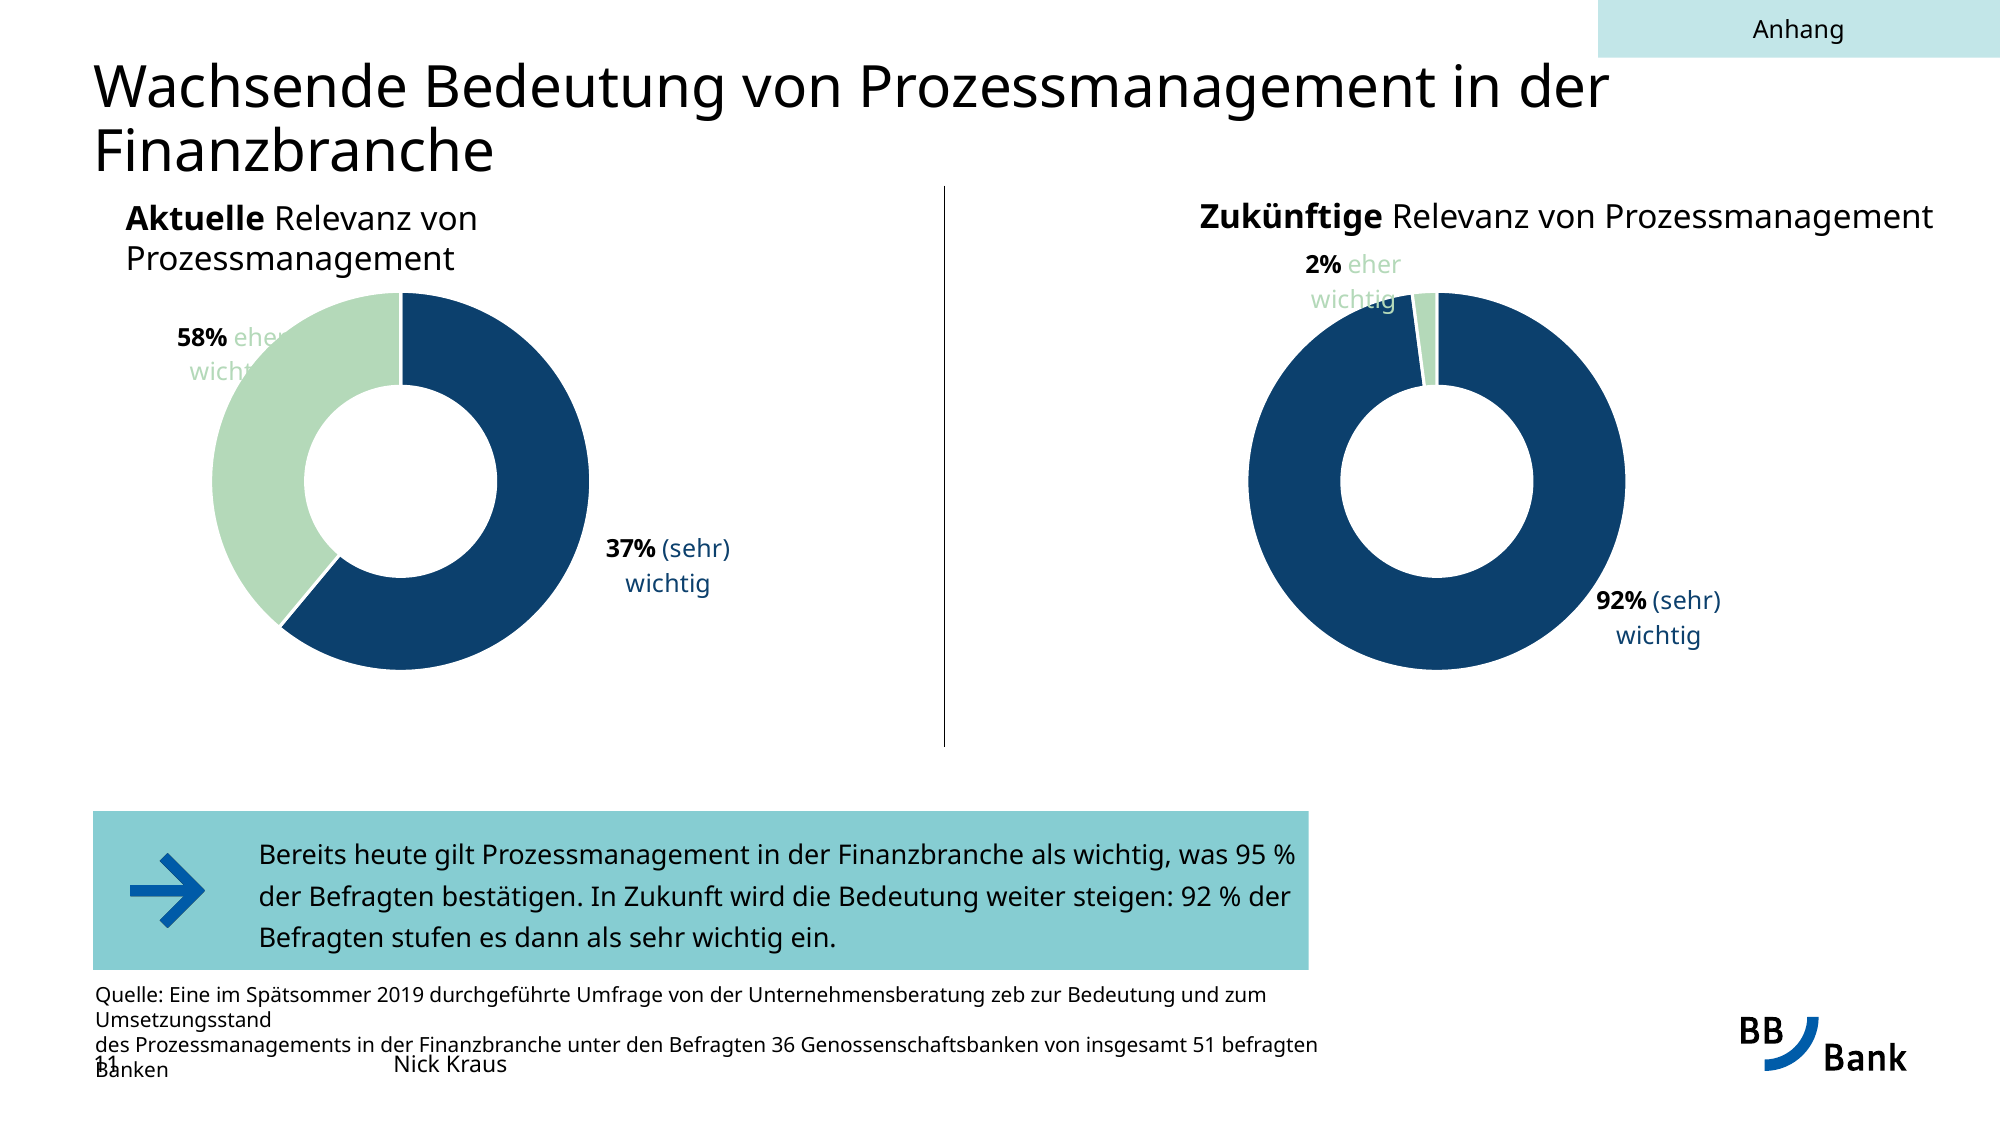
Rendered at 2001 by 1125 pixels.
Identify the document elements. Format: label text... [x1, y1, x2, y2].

text_box Bereits heute gilt Prozessmanagement in der Finanzbranche als wichtig, was 95 % der Befragten bestätigen. In Zukunft wird die Bedeutung weiter steigen: 92 % der Befragten stufen es dann als sehr wichtig ein. [93, 811, 1309, 970]
chart [1129, 218, 1777, 781]
title Wachsende Bedeutung von Prozessmanagement in der Finanzbranche [93, 57, 1907, 258]
chart [93, 218, 740, 781]
text_box Quelle: Eine im Spätsommer 2019 durchgeführte Umfrage von der Unternehmensberatung zeb zur Bedeutung und zum Umsetzungsstand des Prozessmanagements in der Finanzbranche unter den Befragten 36 Genossenschaftsbanken von insgesamt 51 befragten Banken [80, 974, 1342, 1035]
slide_number 11 Nick Kraus [93, 1056, 628, 1075]
text_box Anhang [1597, 0, 2000, 59]
text_box Zukünftige Relevanz von Prozessmanagement [1185, 187, 2000, 243]
text_box Aktuelle Relevanz von Prozessmanagement [110, 189, 814, 244]
picture [130, 853, 205, 928]
